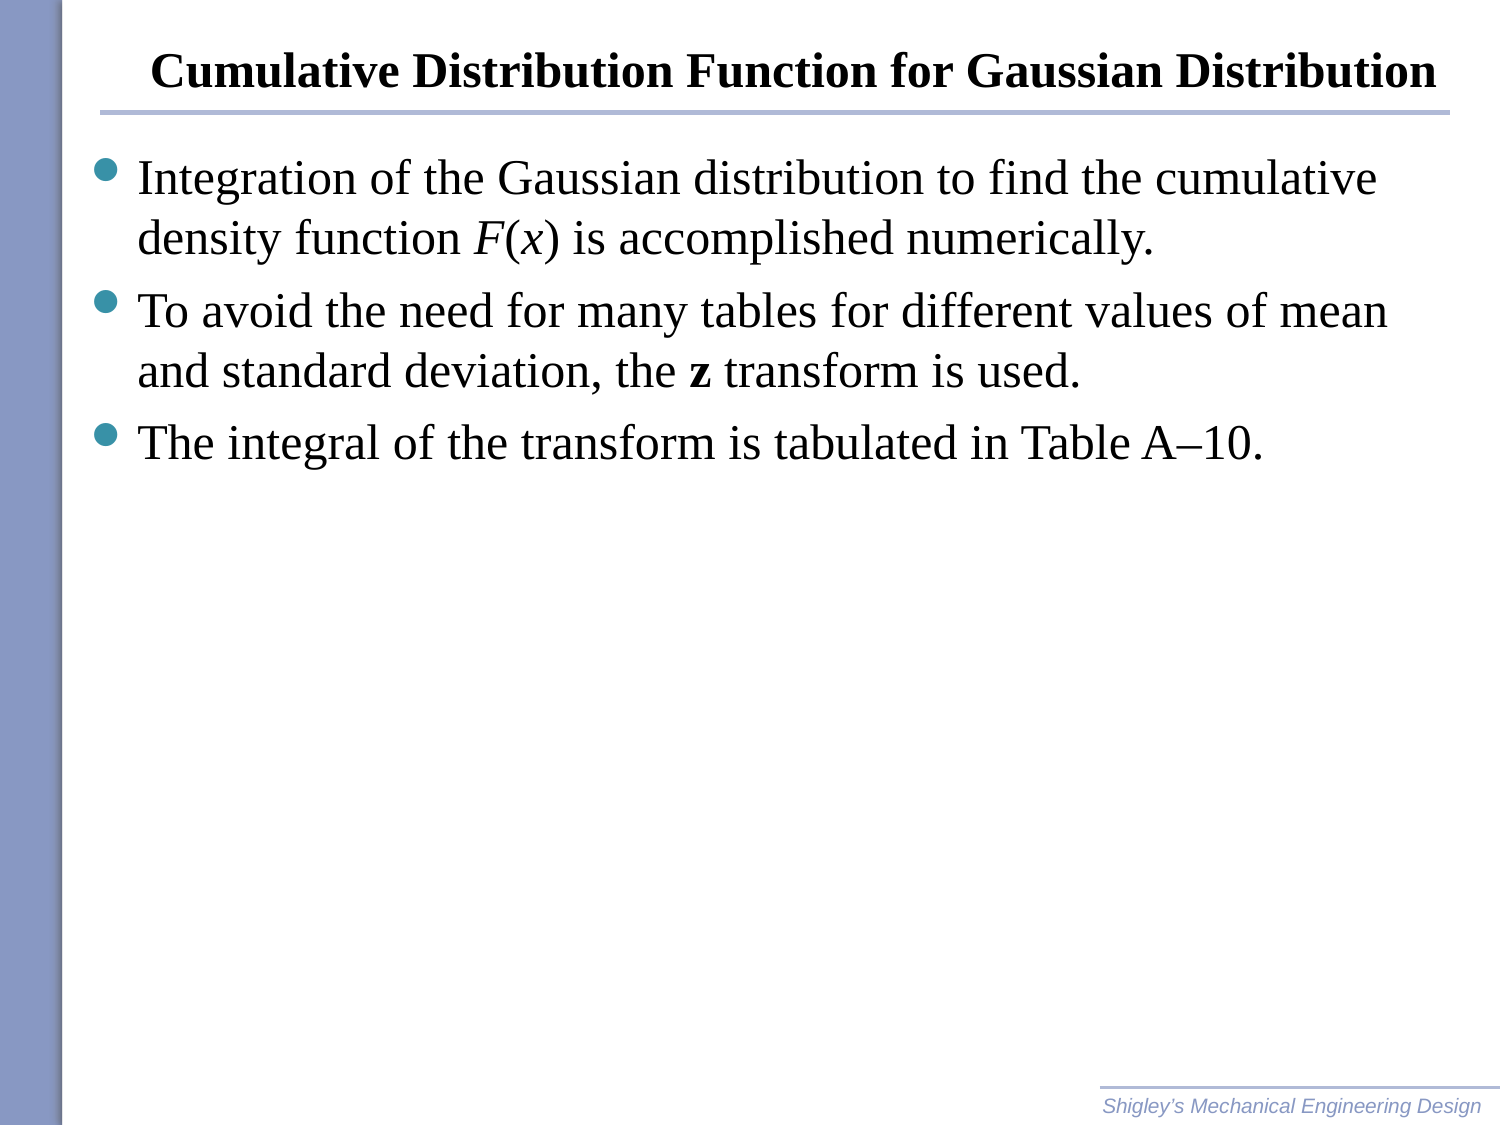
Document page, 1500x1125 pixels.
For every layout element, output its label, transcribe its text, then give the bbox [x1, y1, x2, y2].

list Integration of the Gaussian distribution to find the cumulative density function F(x) is accomplished numerically. To avoid the need for many tables for different values of mean and standard deviation, the z transform is used. The integral of the transform is tabulated in Table A–10. [62, 137, 1475, 1050]
title Cumulative Distribution Function for Gaussian Distribution [112, 0, 1475, 137]
footer Shigley’s Mechanical Engineering Design [1087, 1074, 1500, 1125]
